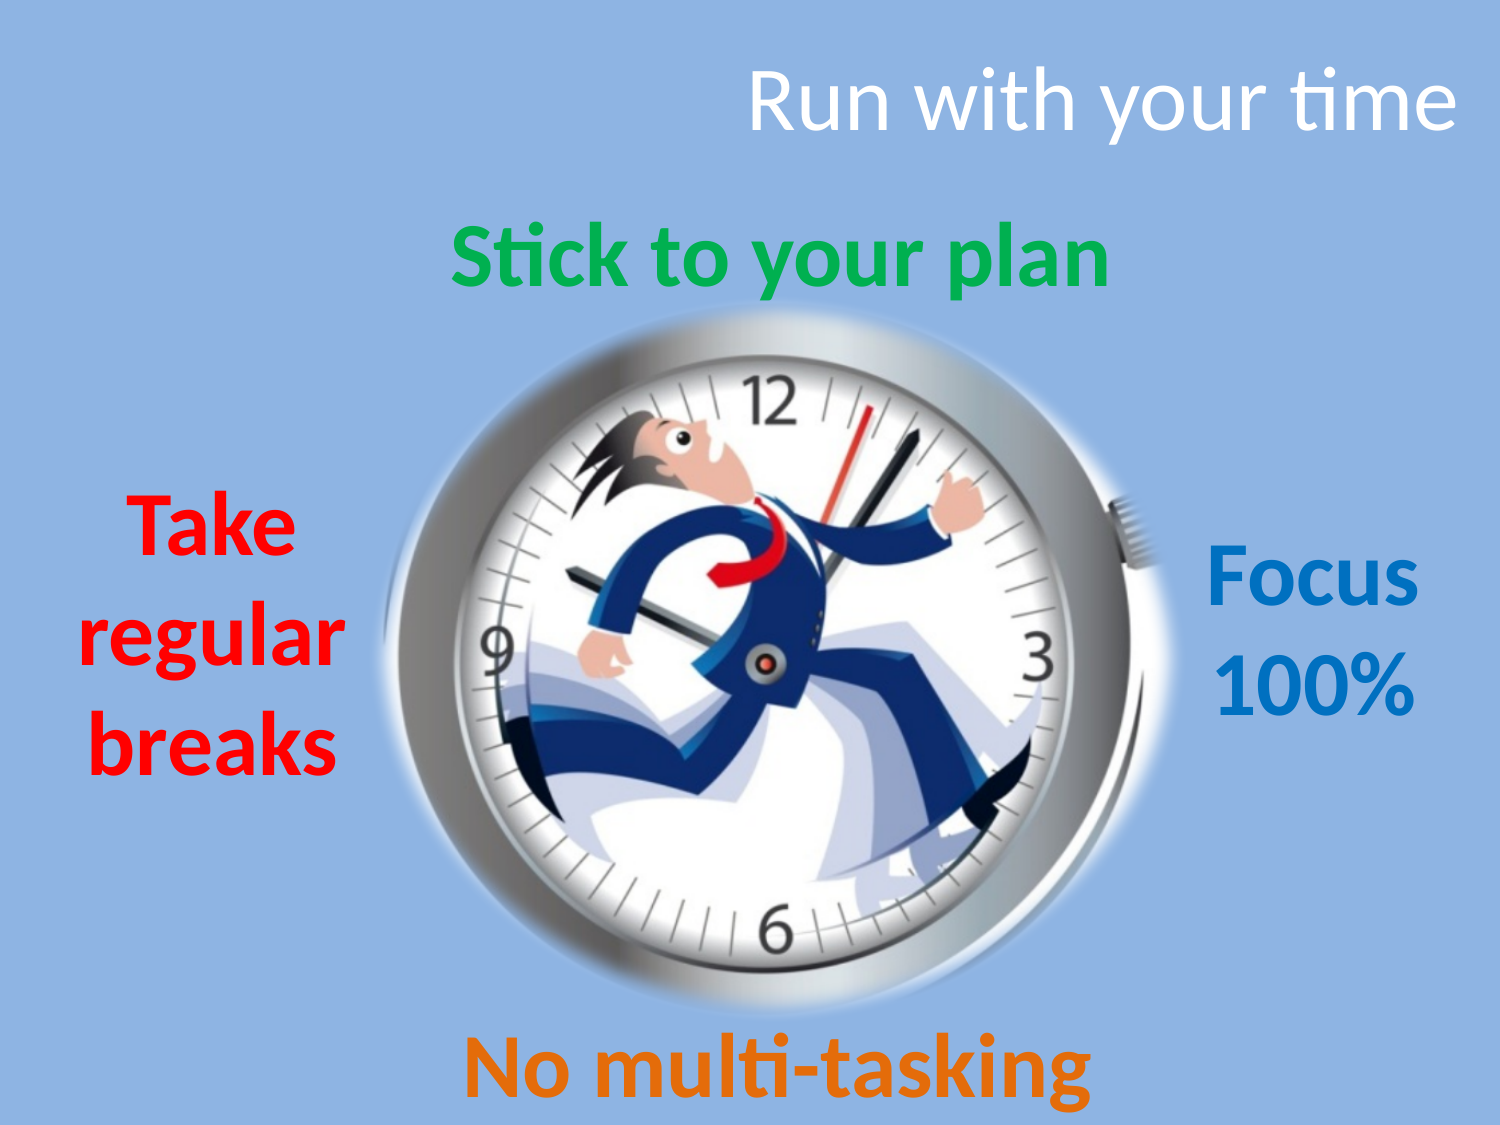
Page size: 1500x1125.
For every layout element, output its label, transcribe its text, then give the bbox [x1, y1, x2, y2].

text_box Focus 100% [1192, 506, 1458, 742]
text_box Stick to your plan [425, 187, 1138, 292]
text_box No multi-tasking [421, 1033, 1134, 1124]
picture [367, 293, 1188, 1026]
text_box Take regular breaks [50, 456, 362, 802]
title Run with your time [24, 12, 1475, 175]
